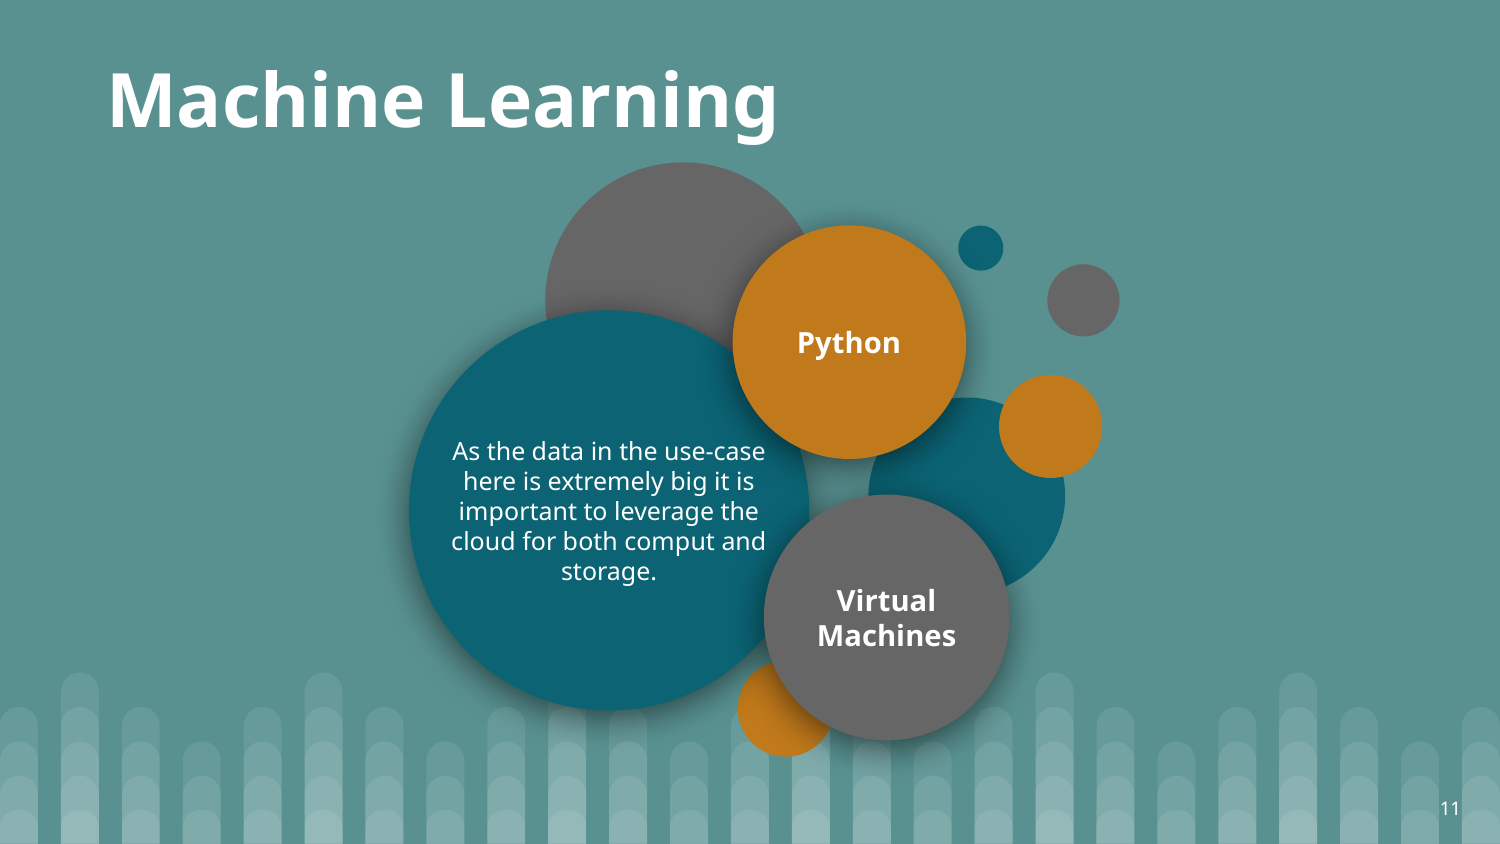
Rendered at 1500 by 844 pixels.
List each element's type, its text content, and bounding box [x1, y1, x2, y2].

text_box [506, 123, 1130, 771]
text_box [732, 225, 967, 460]
slide_number 11 [1386, 777, 1477, 842]
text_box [408, 310, 810, 711]
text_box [763, 494, 1010, 741]
text_box Machine Learning [91, 15, 1245, 180]
